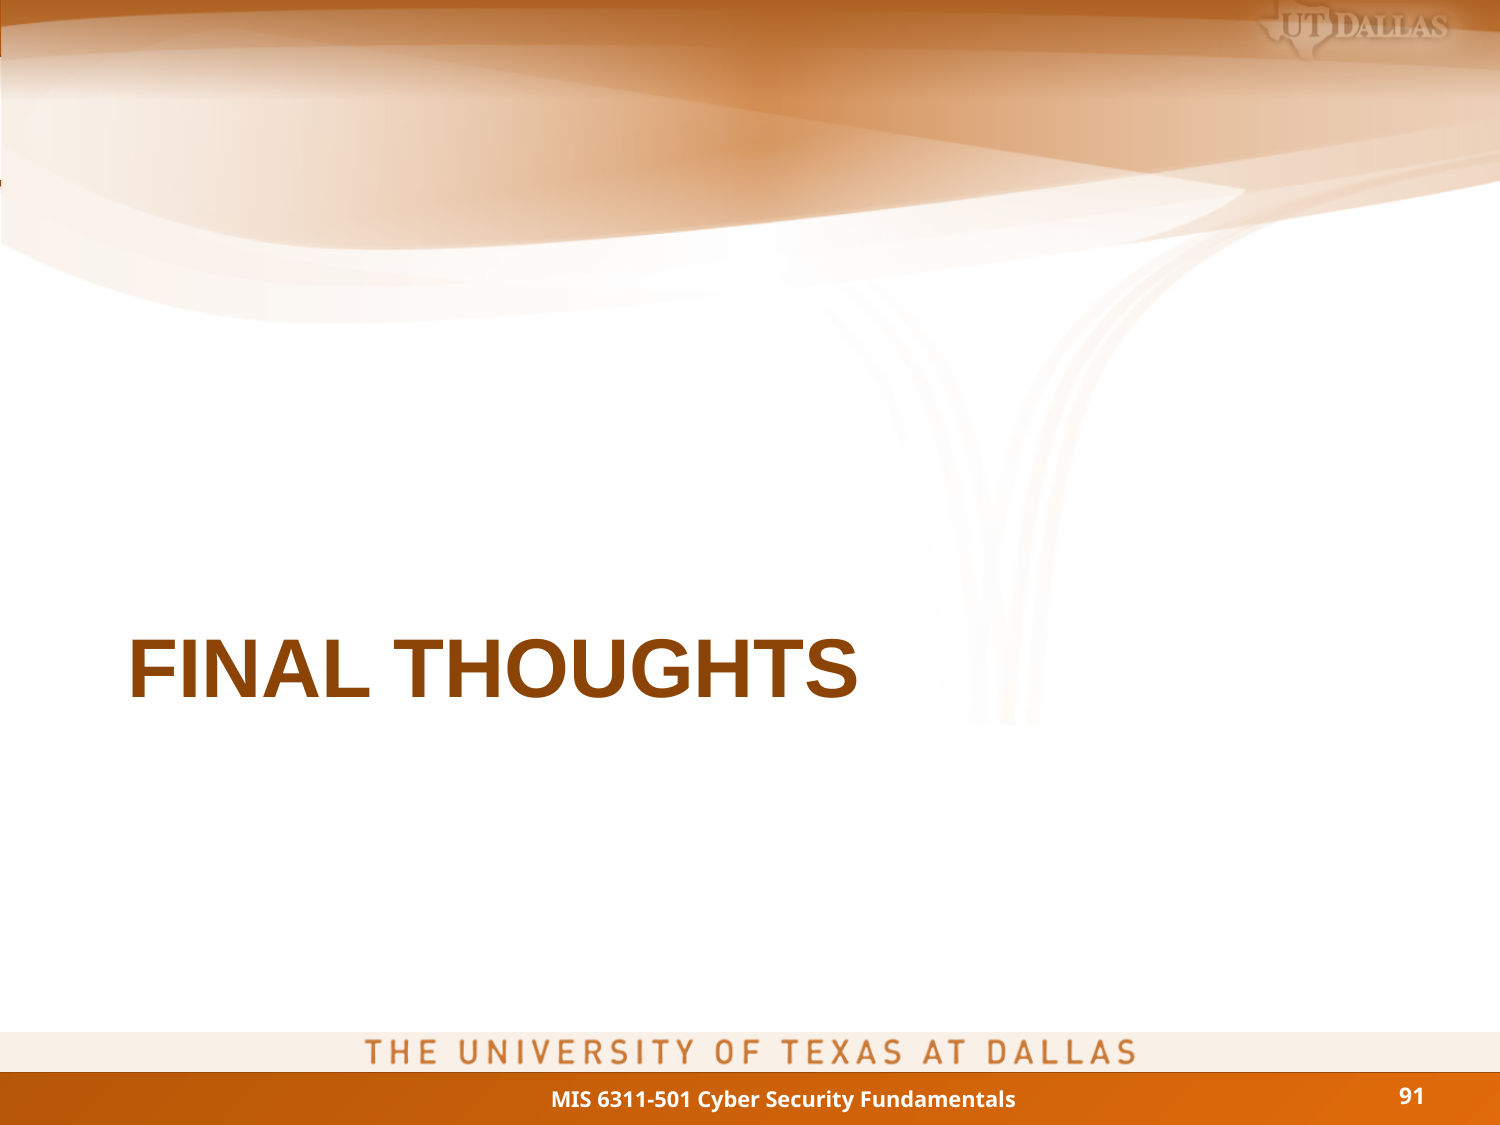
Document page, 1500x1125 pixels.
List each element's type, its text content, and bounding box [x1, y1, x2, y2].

title Final Thoughts [112, 499, 1500, 724]
picture [1218, 0, 1500, 86]
slide_number 91 [1350, 1076, 1475, 1120]
